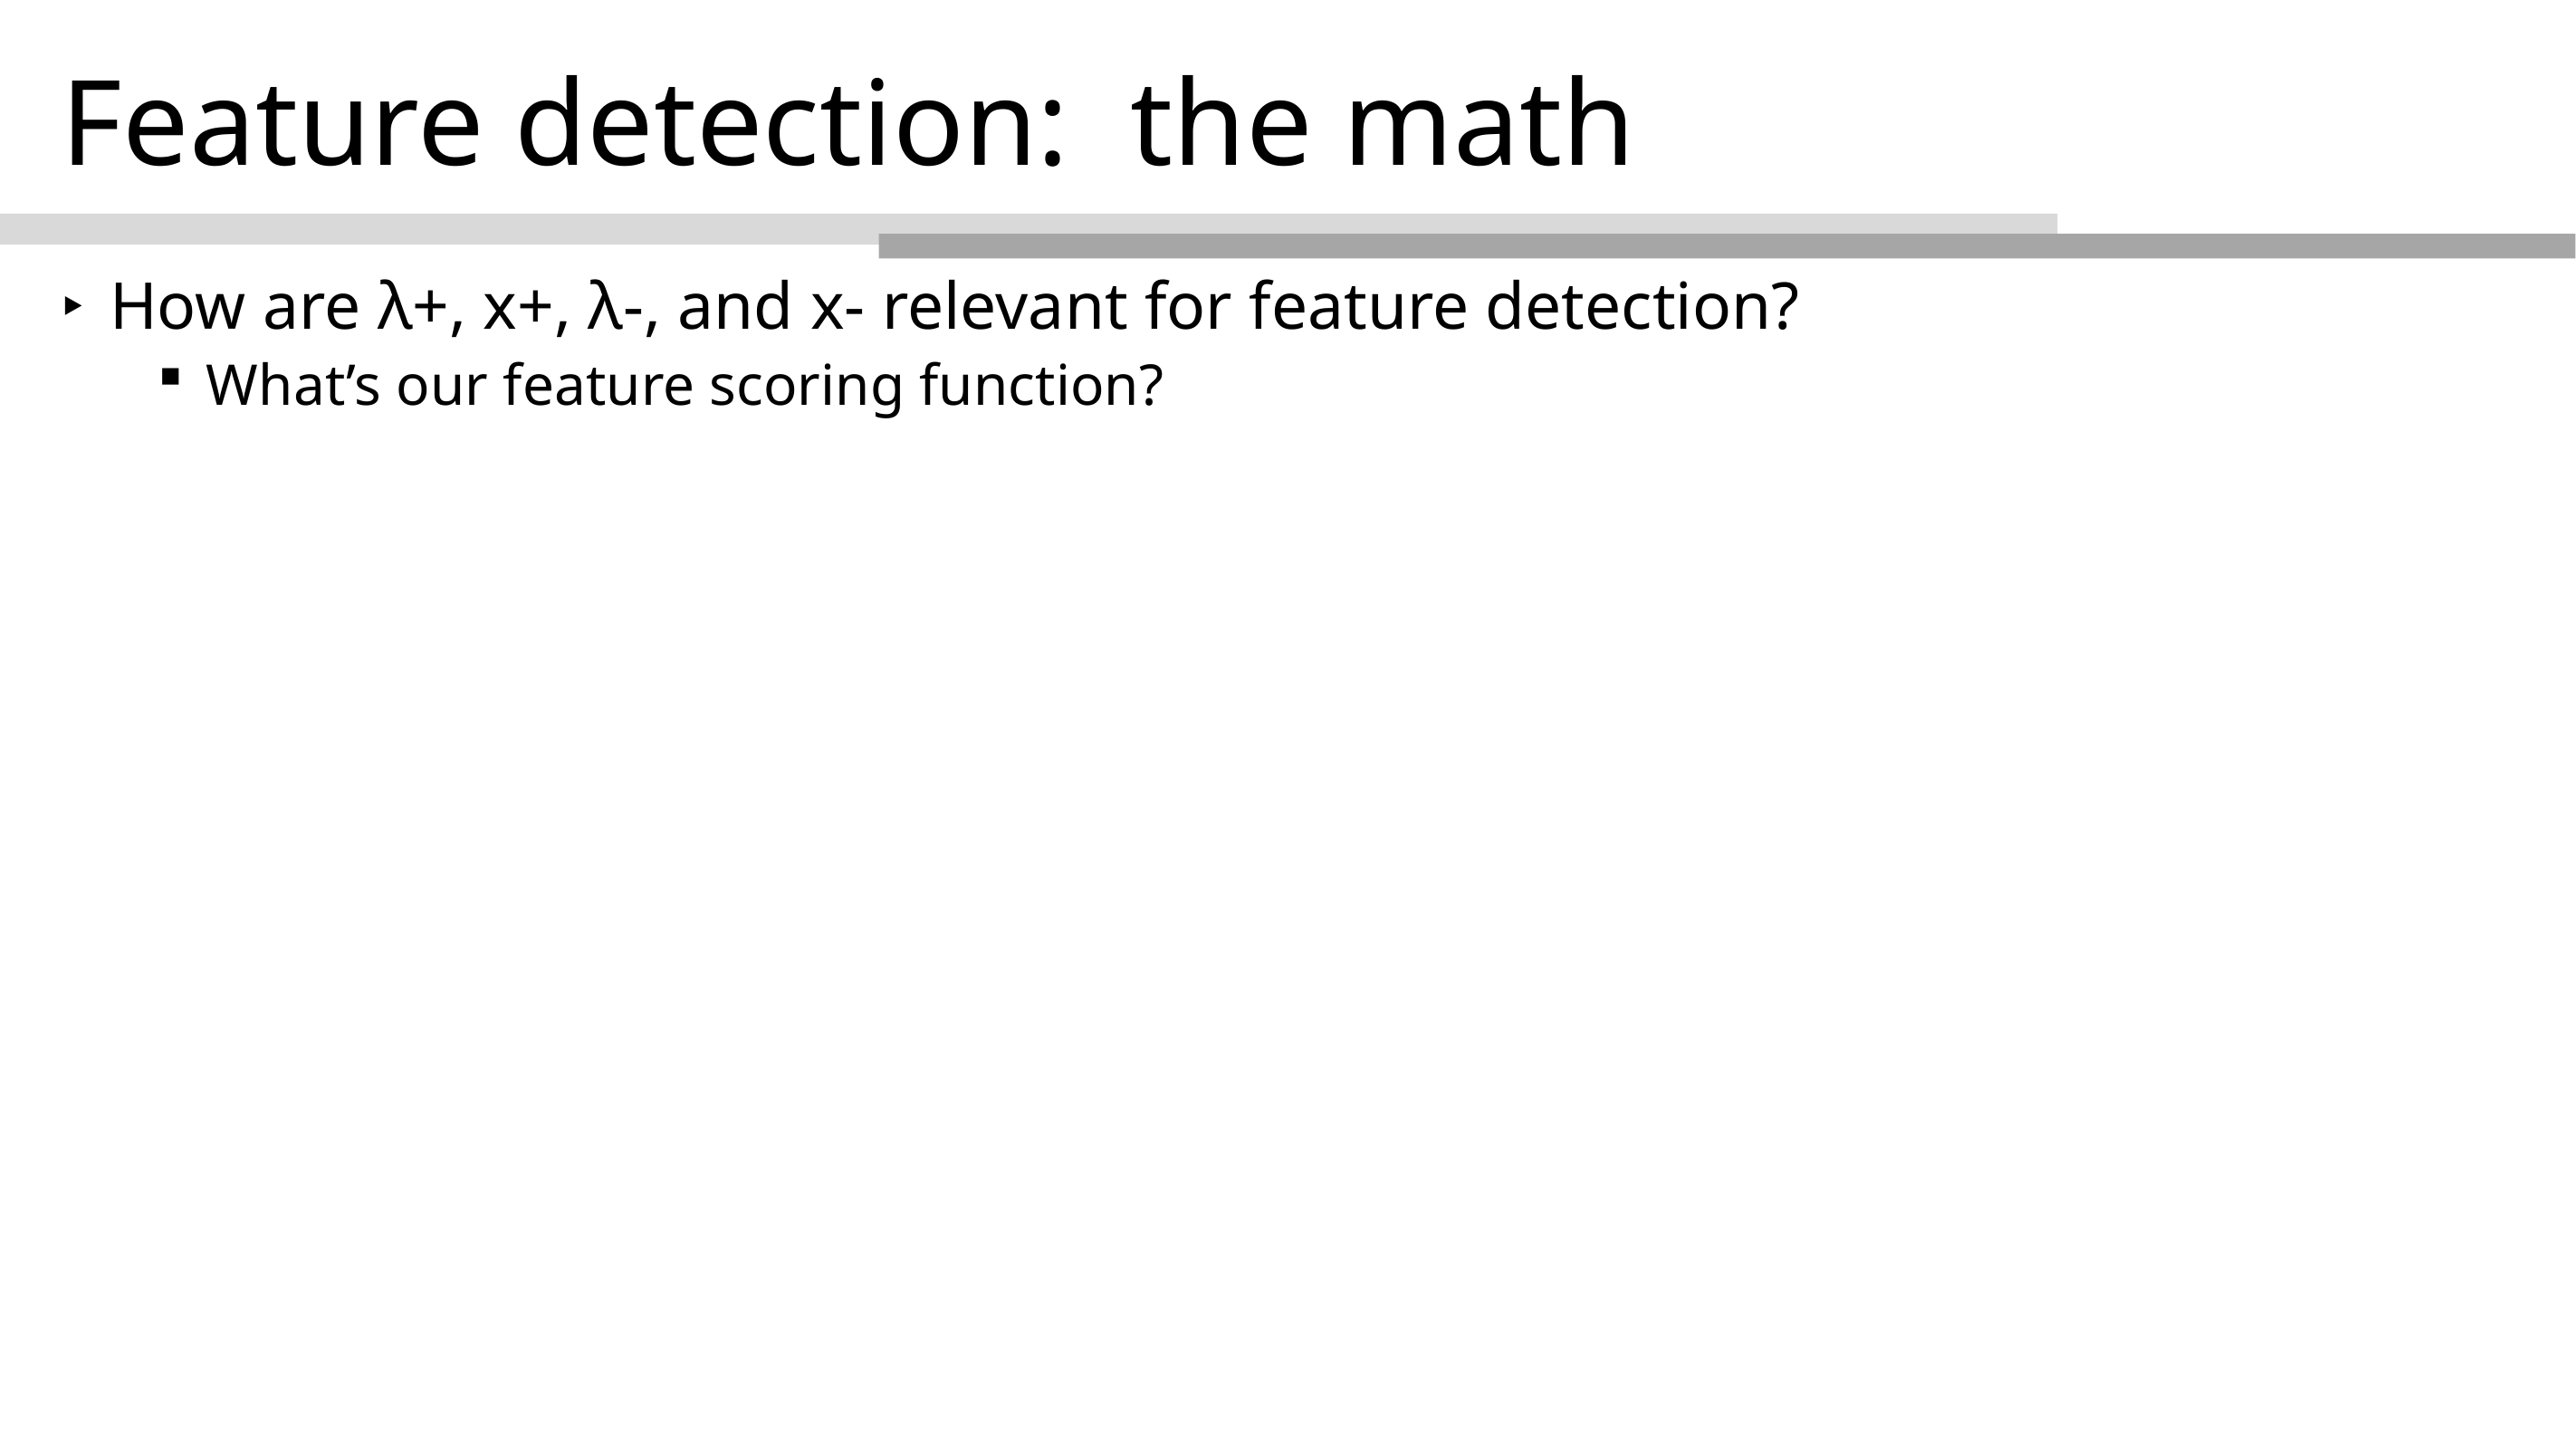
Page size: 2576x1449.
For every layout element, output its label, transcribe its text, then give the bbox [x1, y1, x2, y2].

list How are λ+, x+, λ-, and x- relevant for feature detection? What’s our feature scoring function? [47, 266, 2528, 1420]
title Feature detection: the math [47, 29, 2524, 226]
